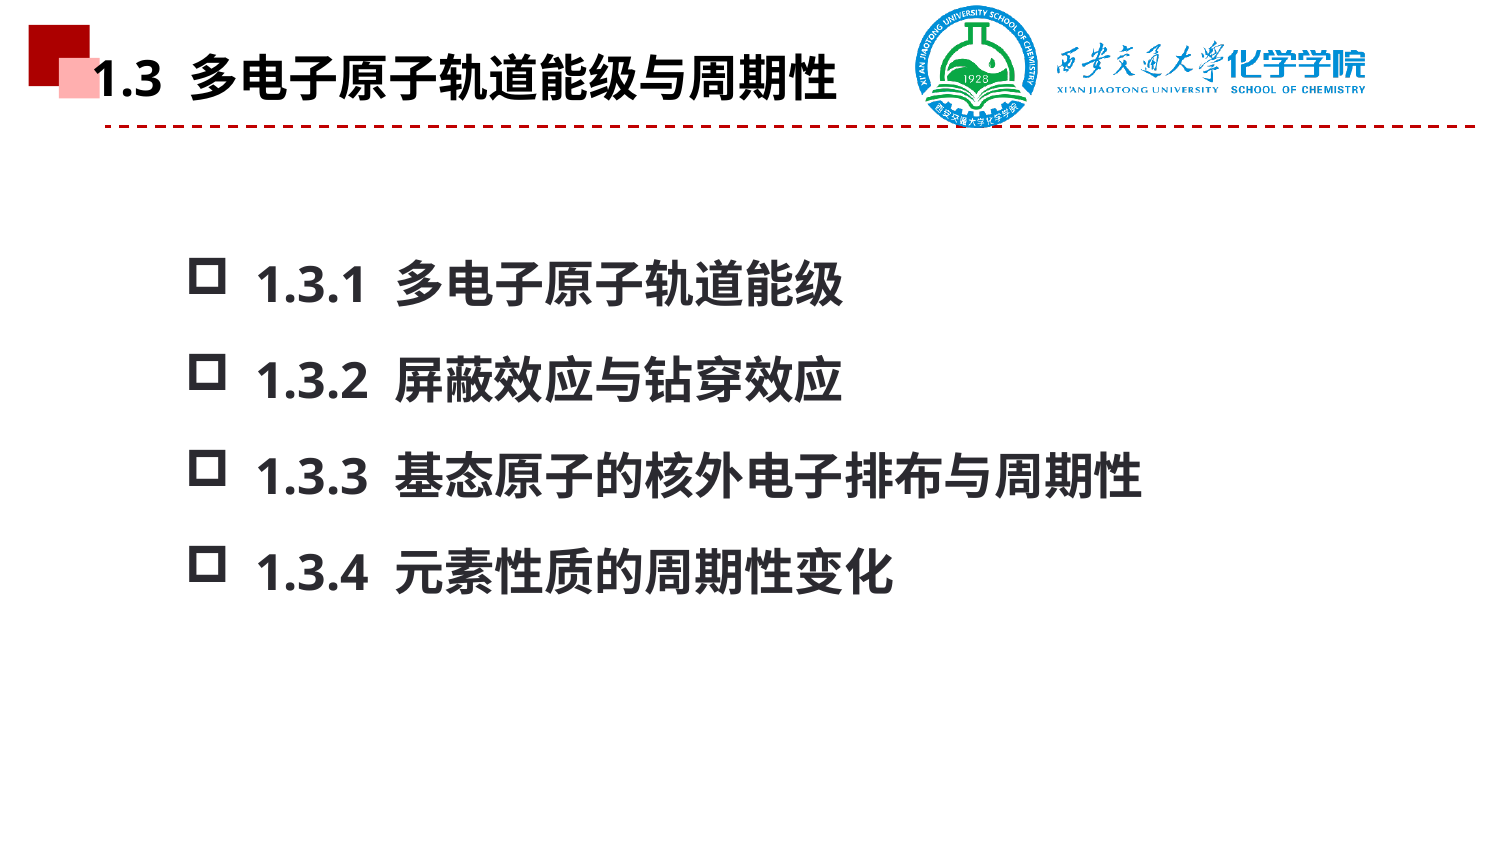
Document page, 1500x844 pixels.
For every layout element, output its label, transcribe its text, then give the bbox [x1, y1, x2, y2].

picture [915, 5, 1365, 128]
text_box 1.3 多电子原子轨道能级与周期性 [76, 38, 890, 114]
picture [915, 5, 967, 57]
text_box 1.3.1 多电子原子轨道能级 1.3.2 屏蔽效应与钻穿效应 1.3.3 基态原子的核外电子排布与周期性 1.3.4 元素性质的周期性变化 [171, 209, 1270, 608]
